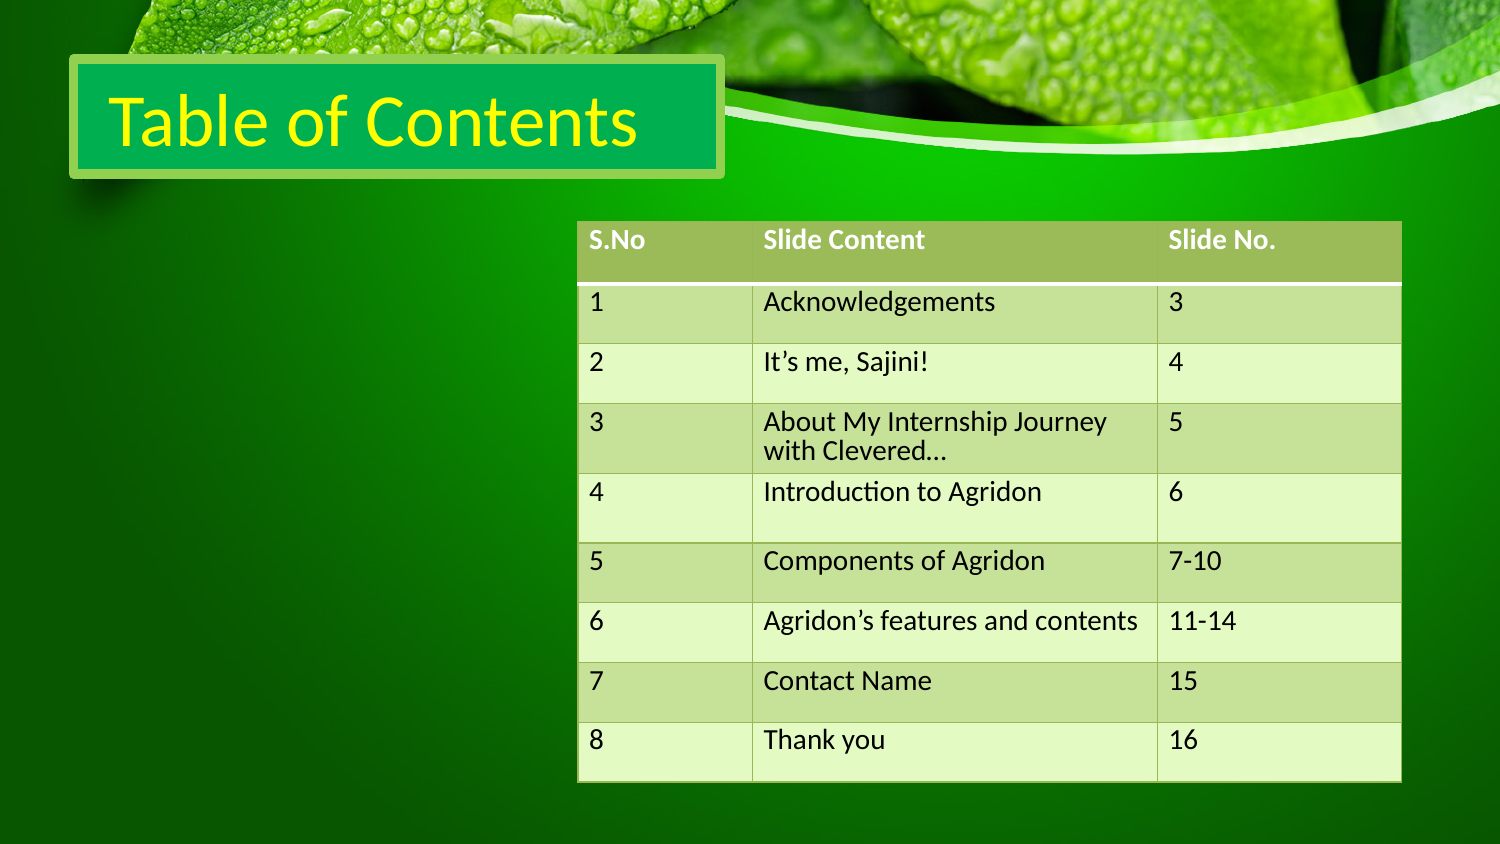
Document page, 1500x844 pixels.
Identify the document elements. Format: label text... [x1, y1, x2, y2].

table_cell 3 [579, 404, 752, 473]
table_cell 5 [579, 544, 752, 602]
table_cell 16 [1158, 723, 1401, 781]
table_cell About My Internship Journey with Clevered… [753, 404, 1157, 473]
table_cell Components of Agridon [753, 544, 1157, 602]
table_cell 7-10 [1158, 544, 1401, 602]
table_cell Thank you [753, 723, 1157, 781]
table_header Slide Content [753, 222, 1157, 282]
picture [0, 0, 1500, 844]
table_cell 1 [579, 286, 752, 343]
table_cell 6 [579, 603, 752, 662]
title Table of Contents [46, 46, 1110, 187]
table_cell 5 [1158, 404, 1401, 473]
table_cell Acknowledgements [753, 286, 1157, 343]
table_cell 11-14 [1158, 603, 1401, 662]
table_cell 4 [579, 474, 752, 542]
table_cell Agridon’s features and contents [753, 603, 1157, 662]
table_header S.No [579, 222, 752, 282]
table_cell 15 [1158, 663, 1401, 722]
table_cell It’s me, Sajini! [753, 344, 1157, 403]
table_cell 7 [579, 663, 752, 722]
table_cell 8 [579, 723, 752, 781]
table_cell Introduction to Agridon [753, 474, 1157, 542]
table_cell 2 [579, 344, 752, 403]
table_cell Contact Name [753, 663, 1157, 722]
table_cell 6 [1158, 474, 1401, 542]
table_header Slide No. [1158, 222, 1401, 282]
table_cell 3 [1158, 286, 1401, 343]
table_cell 4 [1158, 344, 1401, 403]
